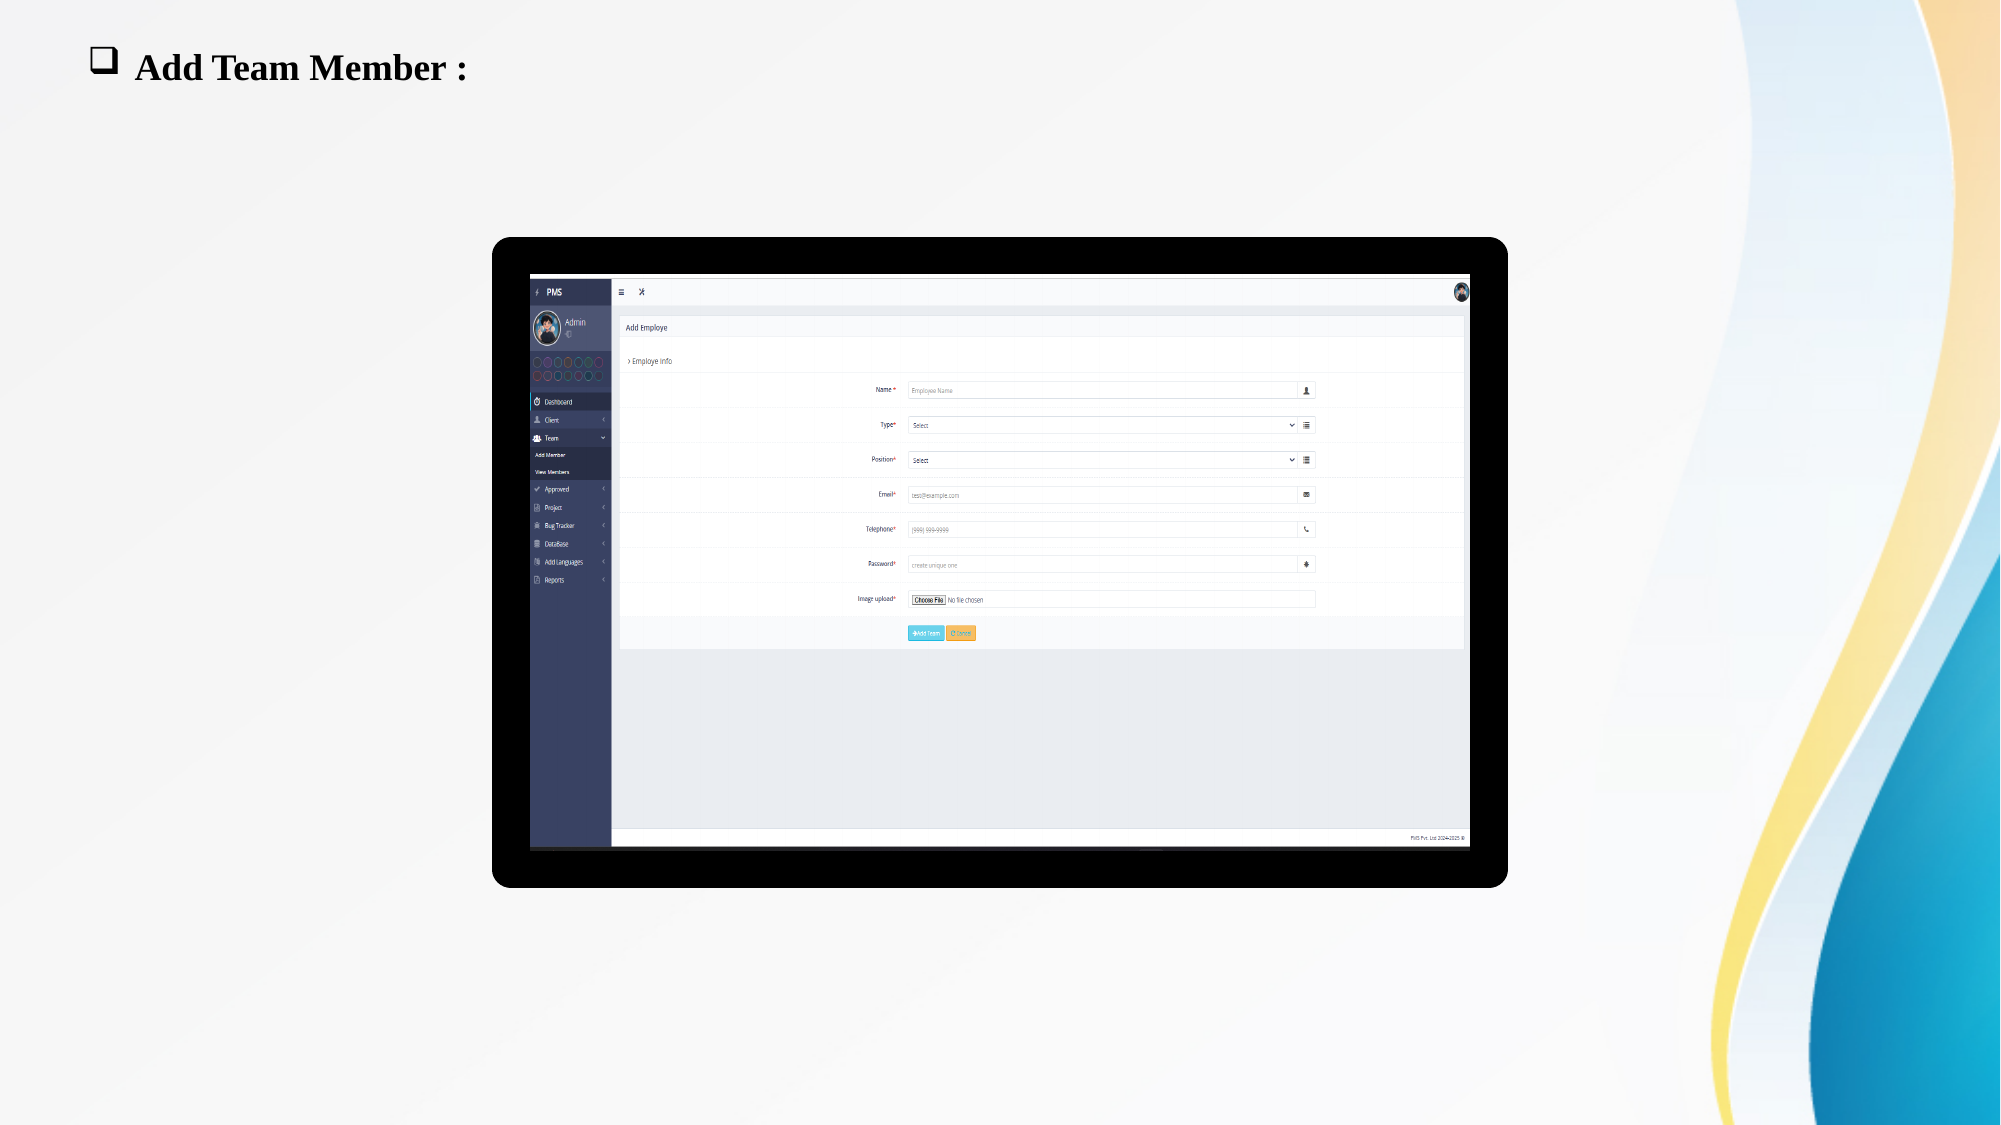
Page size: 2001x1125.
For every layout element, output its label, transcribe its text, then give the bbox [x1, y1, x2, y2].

picture [0, 0, 2001, 1125]
text_box Add Team Member : [72, 35, 1073, 96]
